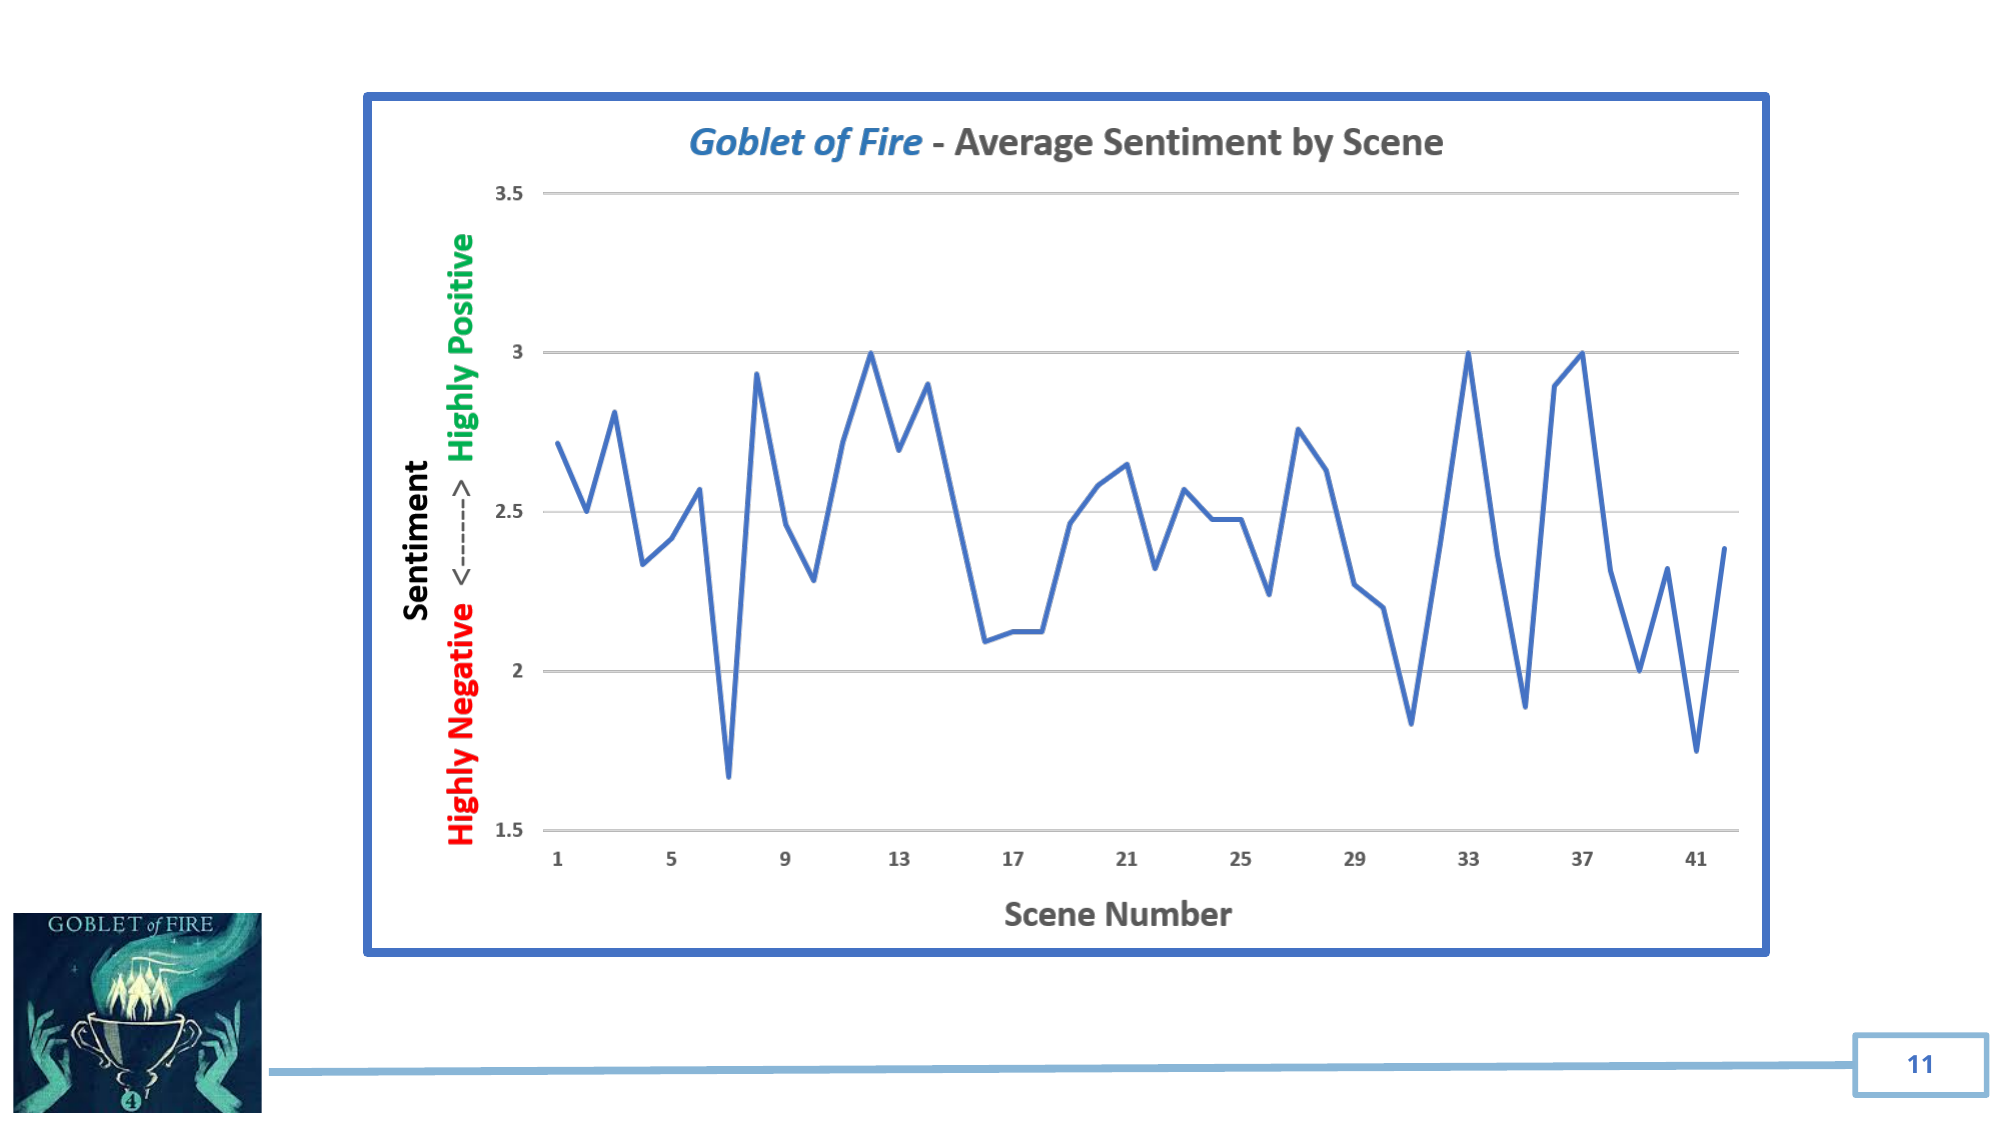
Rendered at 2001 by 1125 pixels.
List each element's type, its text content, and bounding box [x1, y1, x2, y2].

picture [13, 913, 262, 1113]
picture [371, 100, 1762, 949]
slide_number 11 [1852, 1032, 1989, 1098]
